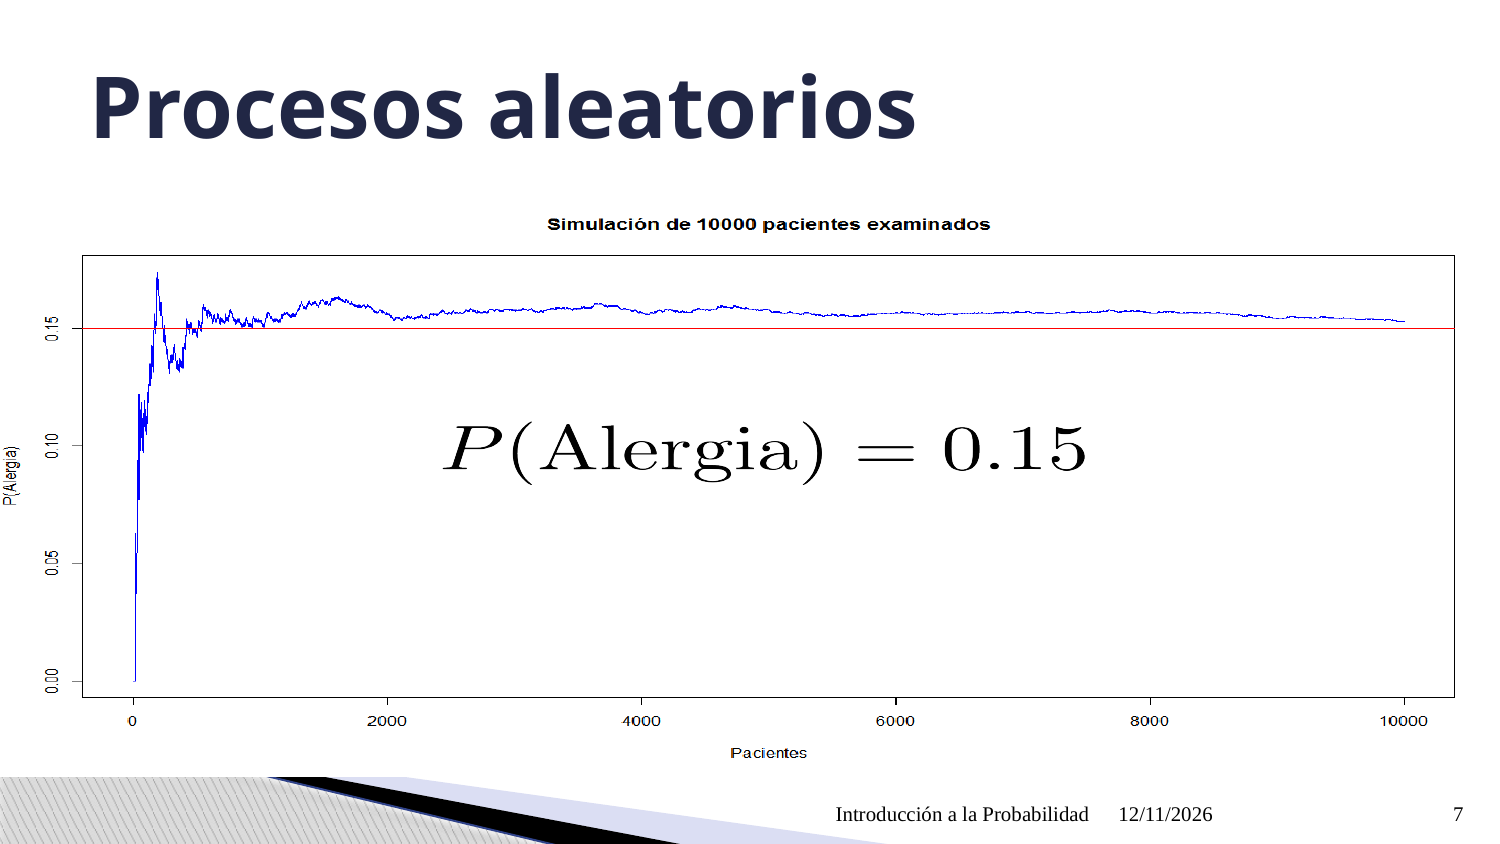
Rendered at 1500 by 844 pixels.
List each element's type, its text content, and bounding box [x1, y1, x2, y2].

slide_number 7 [1387, 788, 1479, 834]
title Ejemplo [301, 786, 538, 844]
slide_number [1105, 788, 1387, 834]
picture [0, 191, 1500, 777]
footer Introducción a la Probabilidad [718, 788, 1105, 834]
title Procesos aleatorios [75, 33, 1425, 175]
